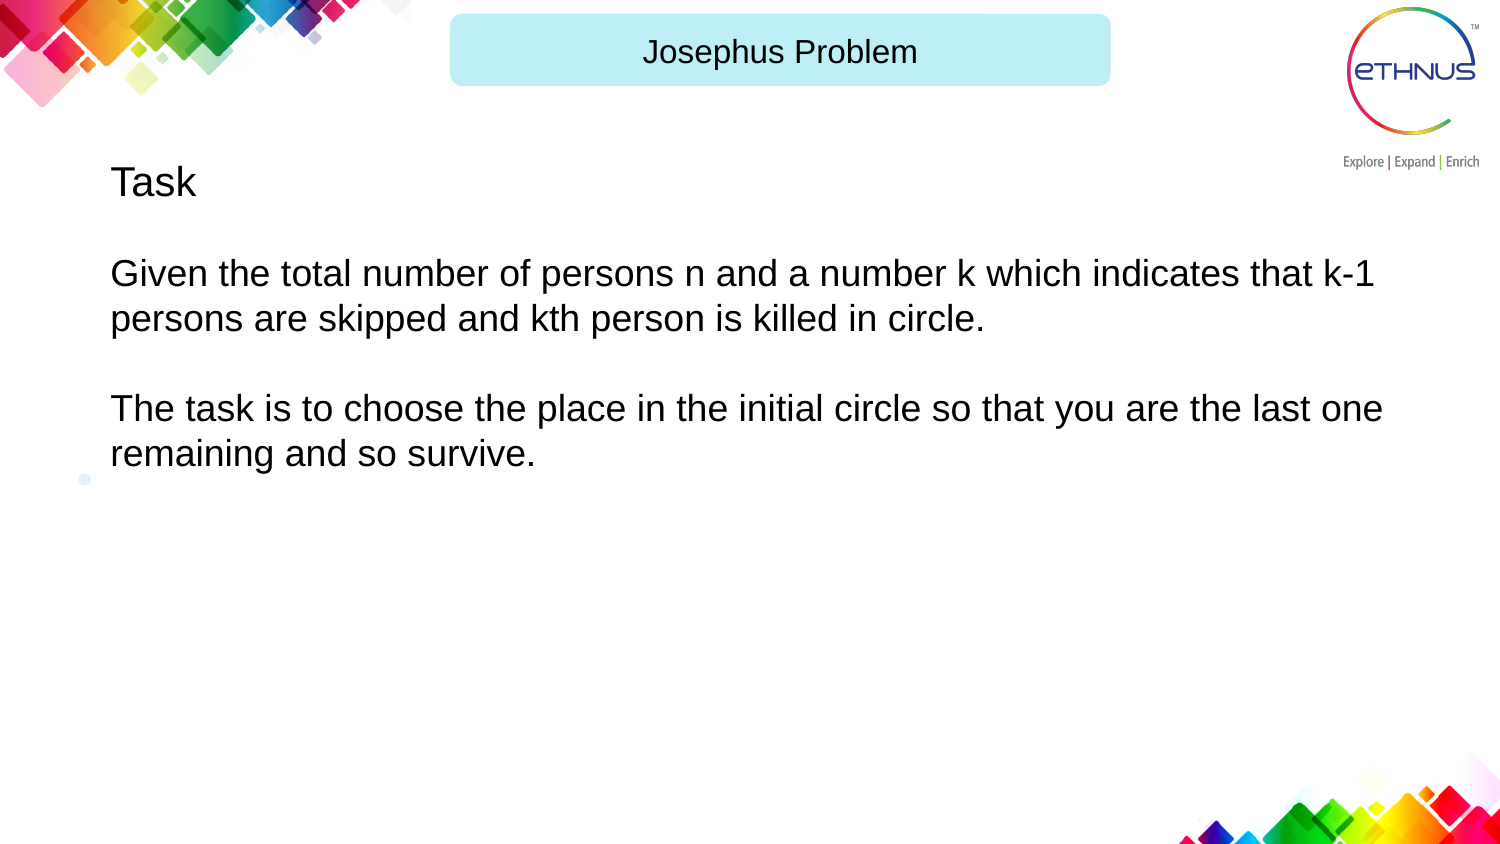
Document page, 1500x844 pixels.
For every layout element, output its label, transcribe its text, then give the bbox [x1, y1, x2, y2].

picture [1344, 7, 1479, 170]
text_box [78, 473, 92, 486]
text_box Task Given the total number of persons n and a number k which indicates that k-1 persons are skipped and kth person is killed in circle. The task is to choose the place in the initial circle so that you are the last one remaining and so survive. [95, 146, 1405, 482]
text_box Josephus Problem [450, 13, 1111, 86]
picture [0, 0, 412, 107]
picture [1110, 752, 1500, 844]
